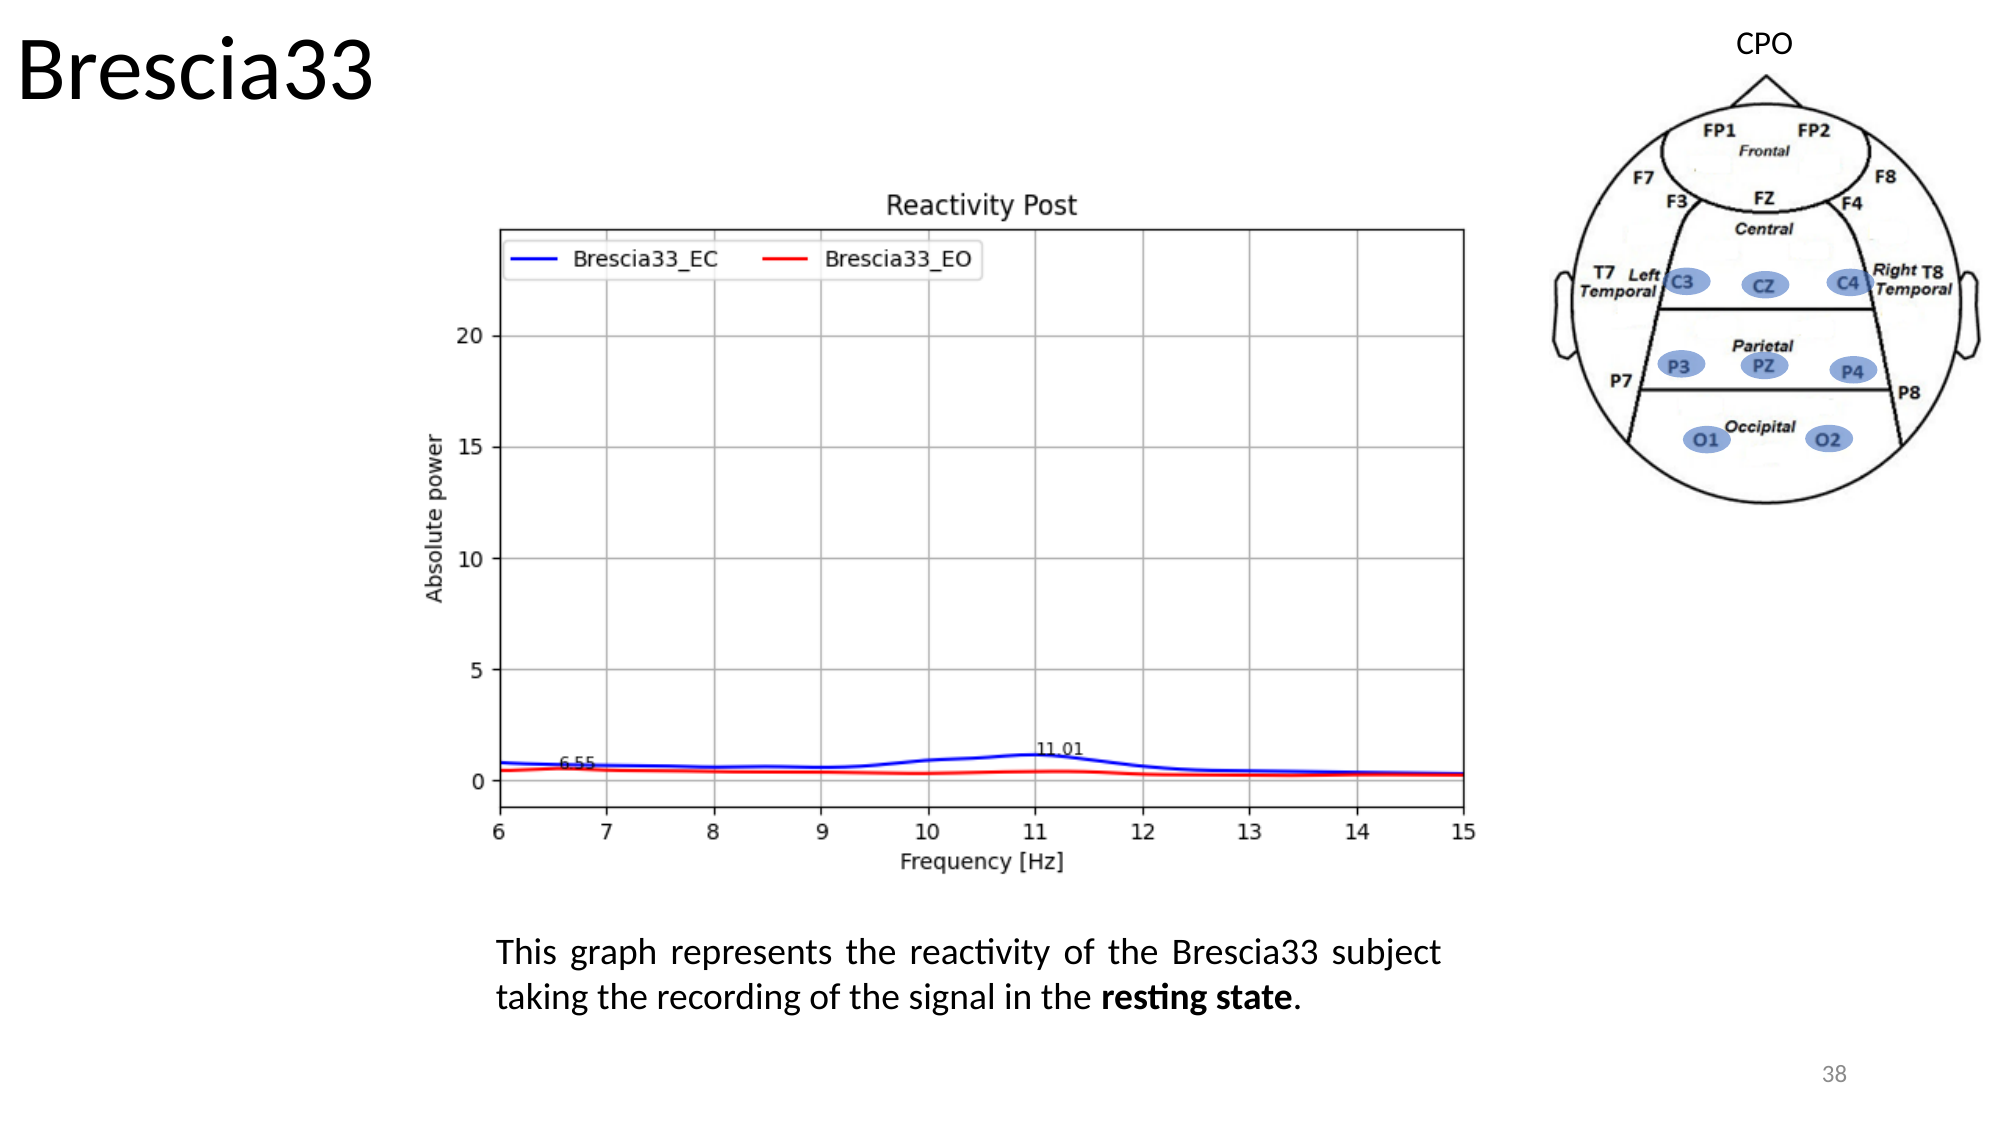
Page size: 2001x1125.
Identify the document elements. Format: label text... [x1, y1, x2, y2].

picture [416, 189, 1490, 879]
text_box Brescia33 [1, 0, 391, 126]
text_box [1549, 13, 1989, 513]
text_box This graph represents the reactivity of the Brescia33 subject taking the recording of the signal in the resting state. [481, 919, 1458, 1025]
slide_number 38 [1412, 1042, 1863, 1103]
